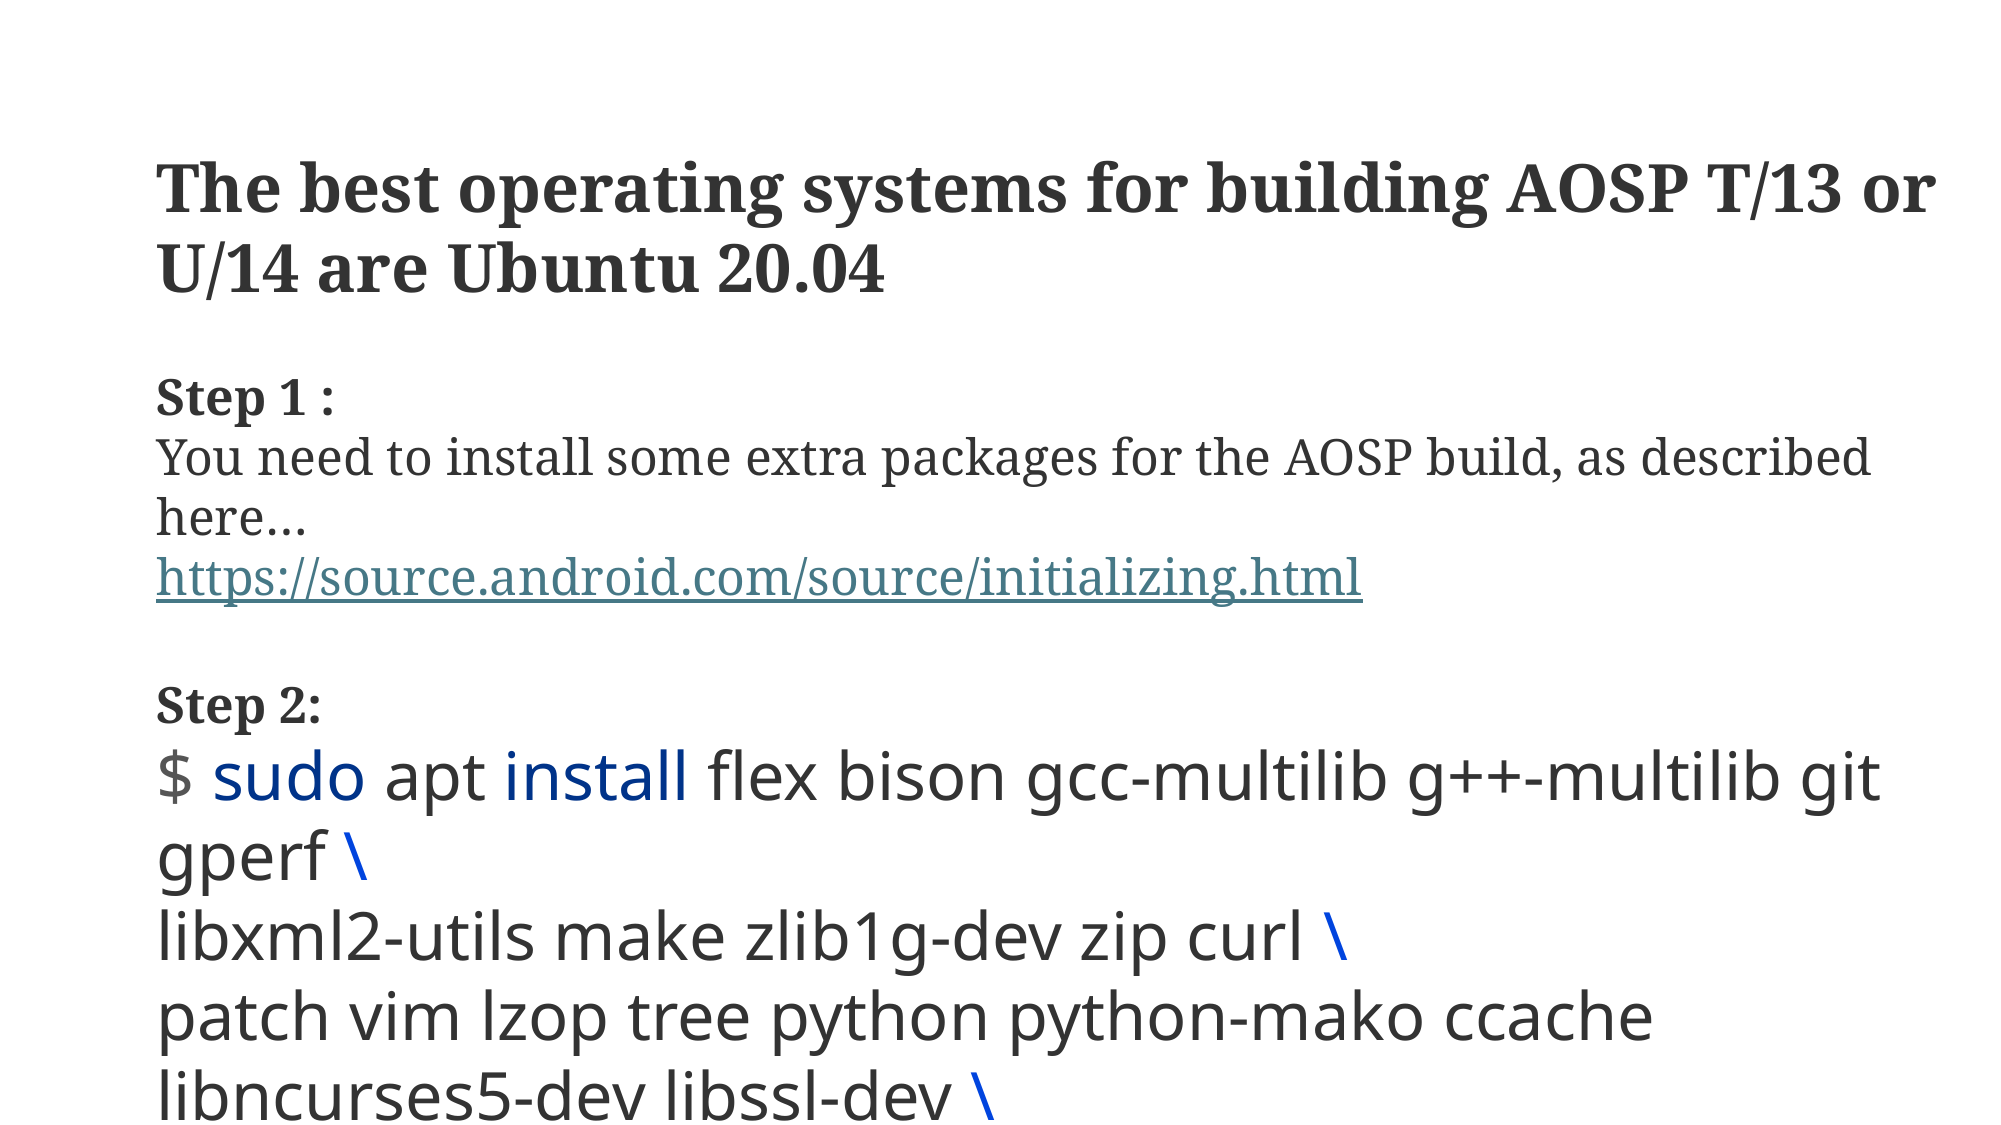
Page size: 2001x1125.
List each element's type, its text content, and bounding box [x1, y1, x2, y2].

text_box The best operating systems for building AOSP T/13 or U/14 are Ubuntu 20.04 Step 1 : You need to install some extra packages for the AOSP build, as described here… https://source.android.com/source/initializing.html Step 2: $ sudo apt install flex bison gcc-multilib g++-multilib git gperf \ libxml2-utils make zlib1g-dev zip curl \ patch vim lzop tree python python-mako ccache libncurses5-dev libssl-dev \ graphviz qemu-kvm eog [141, 138, 1956, 1125]
